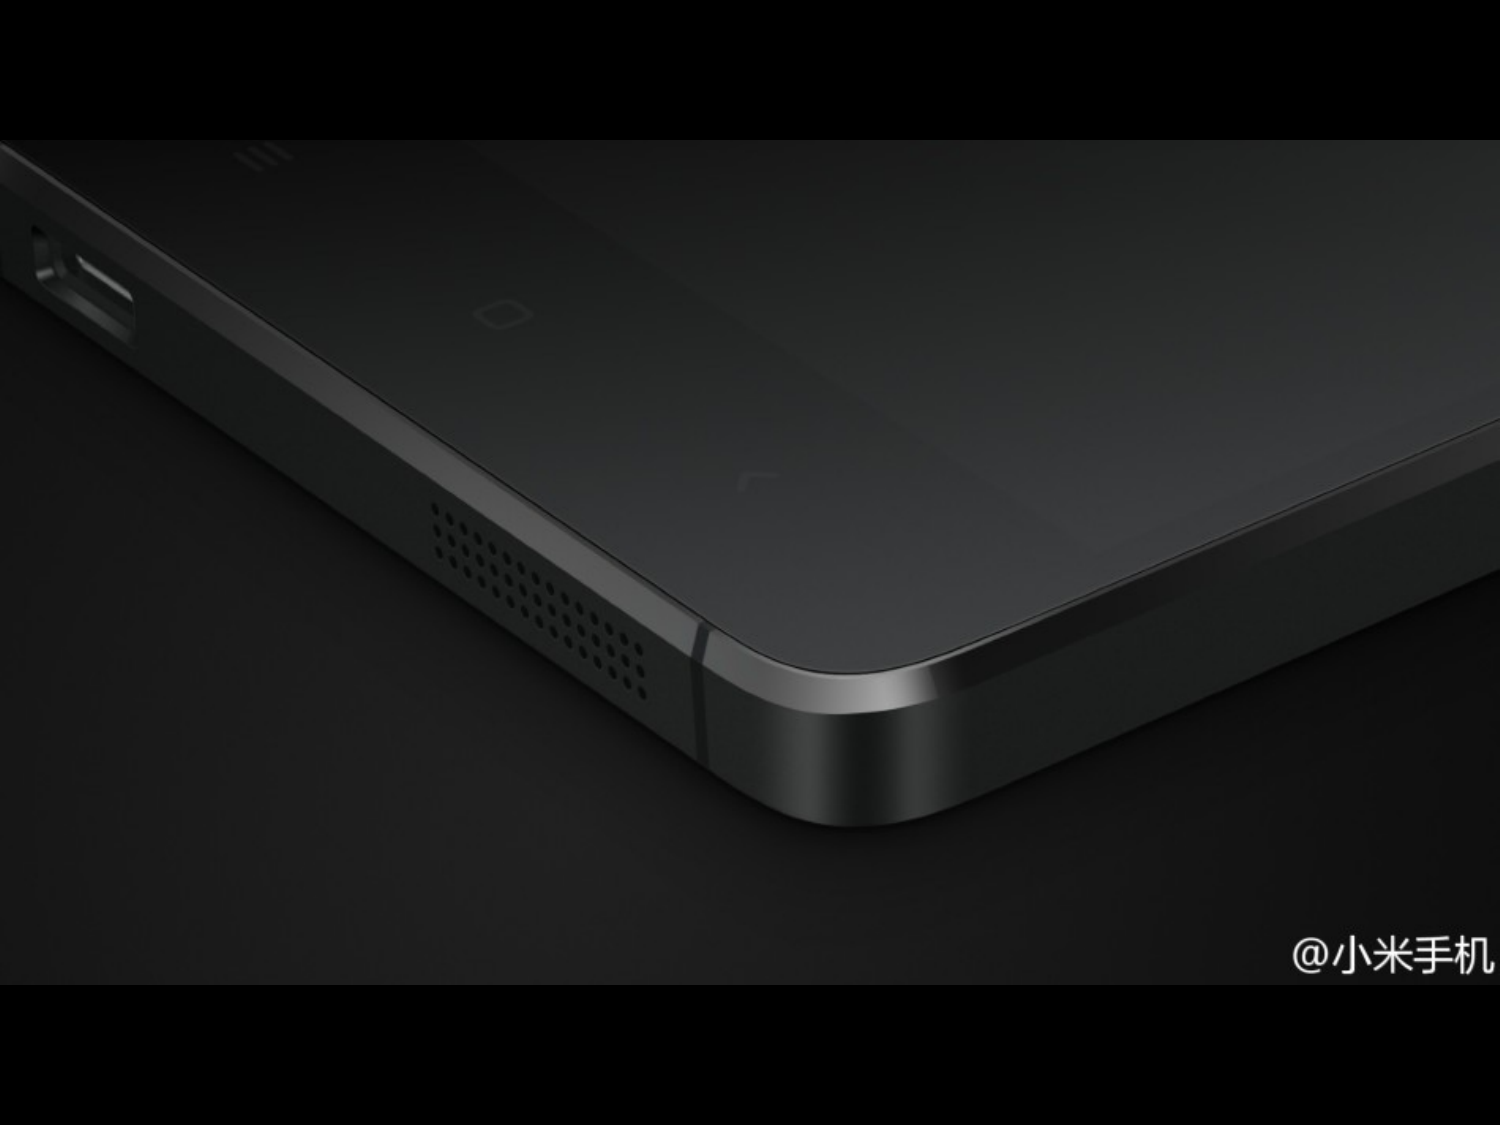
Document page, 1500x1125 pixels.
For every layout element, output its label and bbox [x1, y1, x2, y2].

picture [0, 140, 1500, 985]
